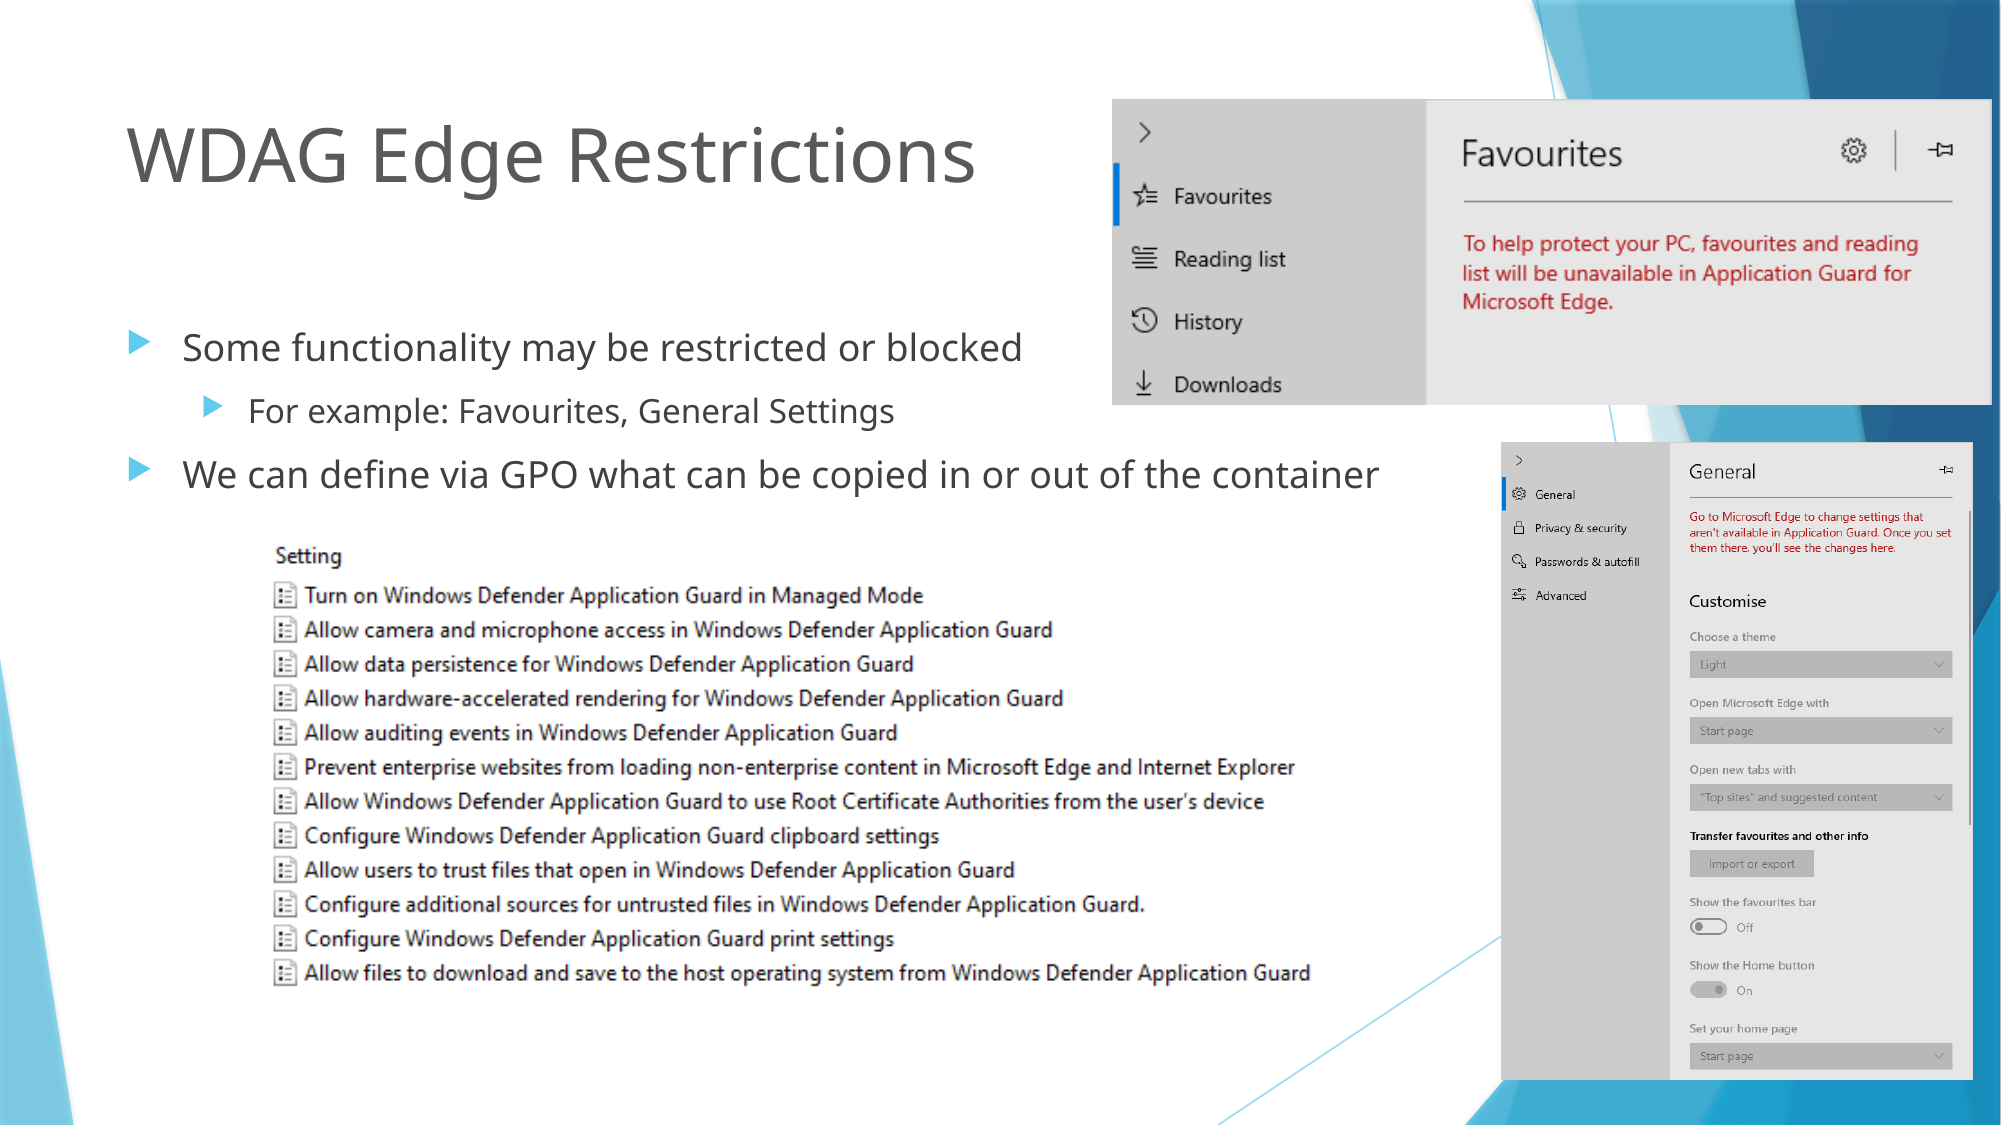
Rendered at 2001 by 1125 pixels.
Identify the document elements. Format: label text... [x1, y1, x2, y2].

picture [265, 532, 1367, 1017]
picture [1500, 441, 1974, 1080]
picture [1112, 99, 1992, 406]
list Some functionality may be restricted or blocked For example: Favourites, General Settings We can define via GPO what can be copied in or out of the container [111, 316, 1522, 954]
title WDAG Edge Restrictions [111, 99, 1111, 316]
